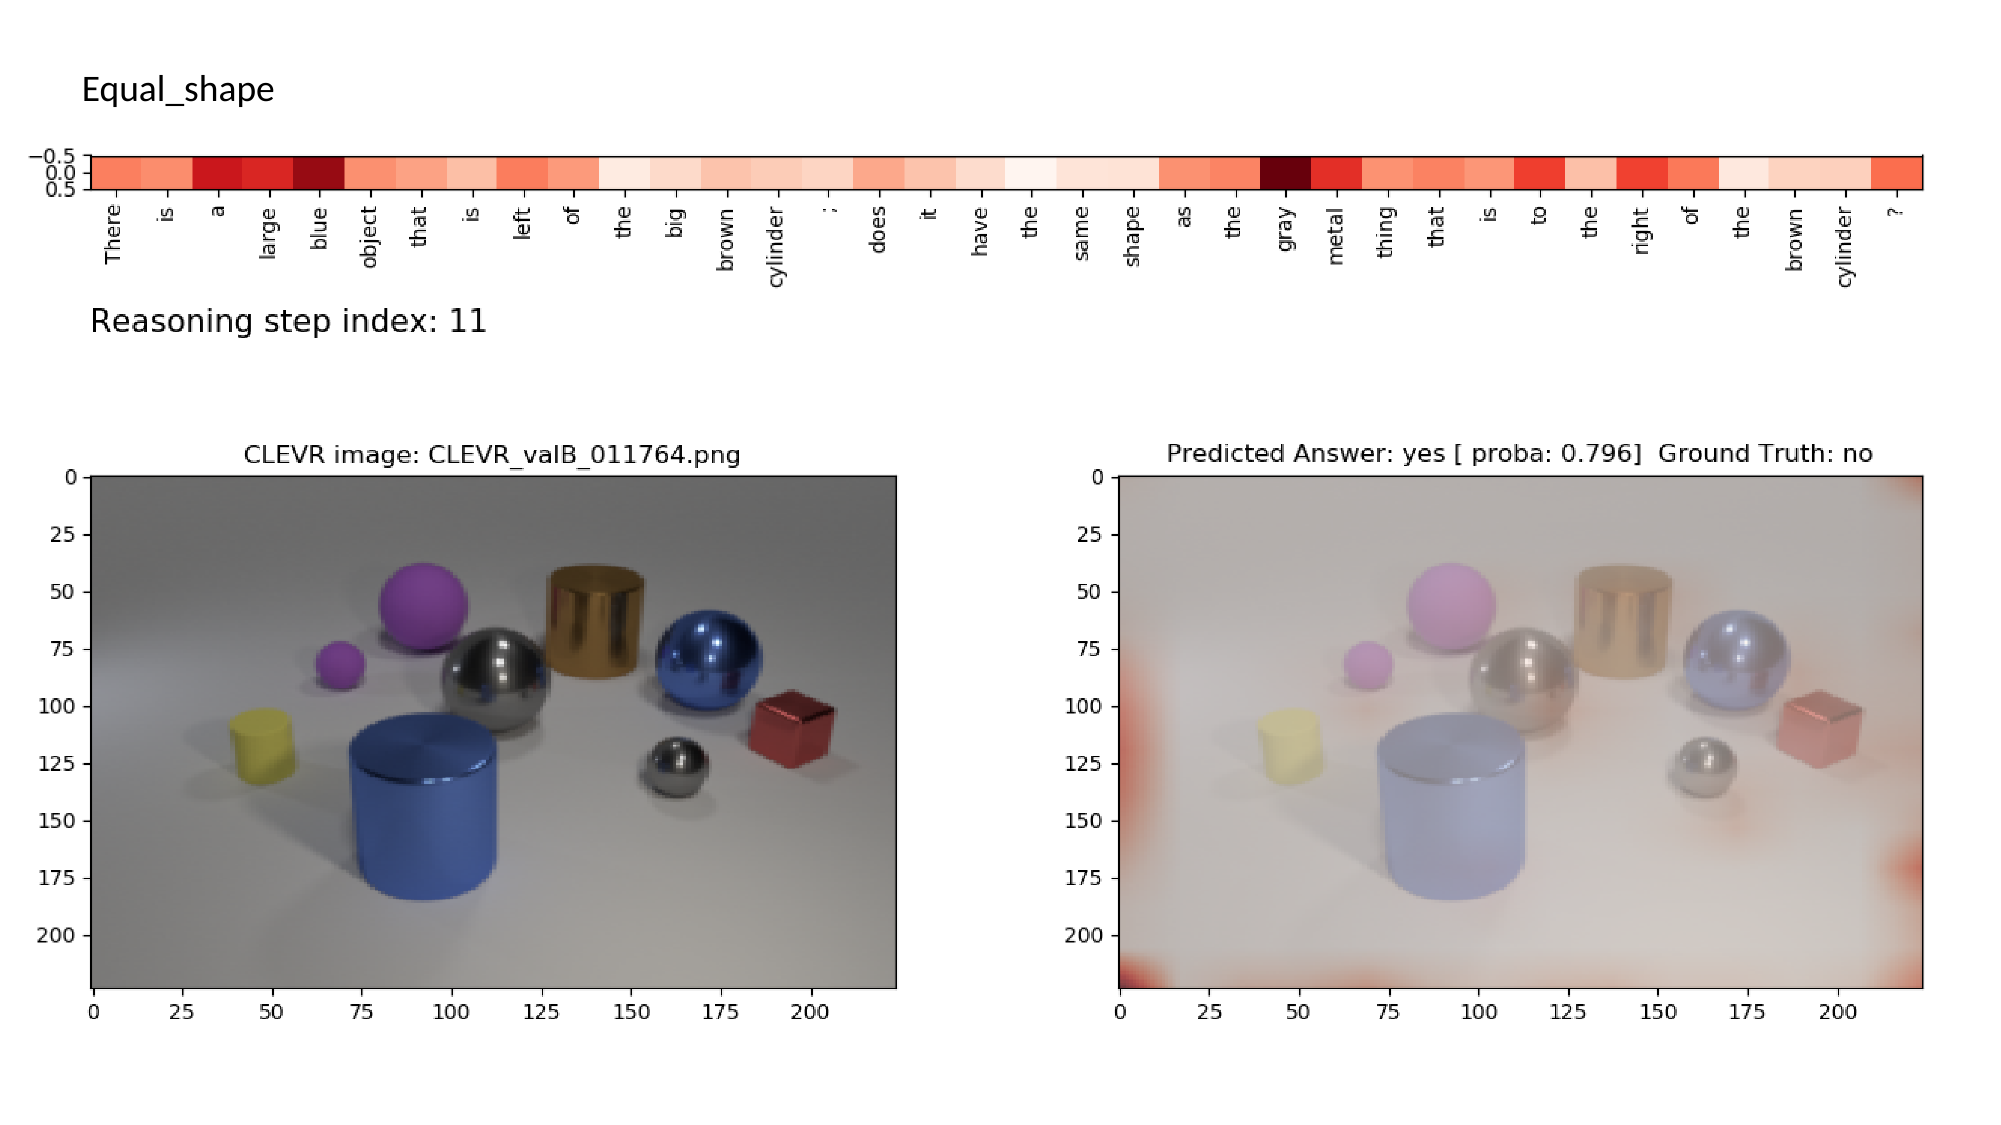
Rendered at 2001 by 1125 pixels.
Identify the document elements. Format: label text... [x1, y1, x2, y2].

picture [12, 139, 2000, 1035]
text_box Equal_shape [67, 56, 291, 117]
